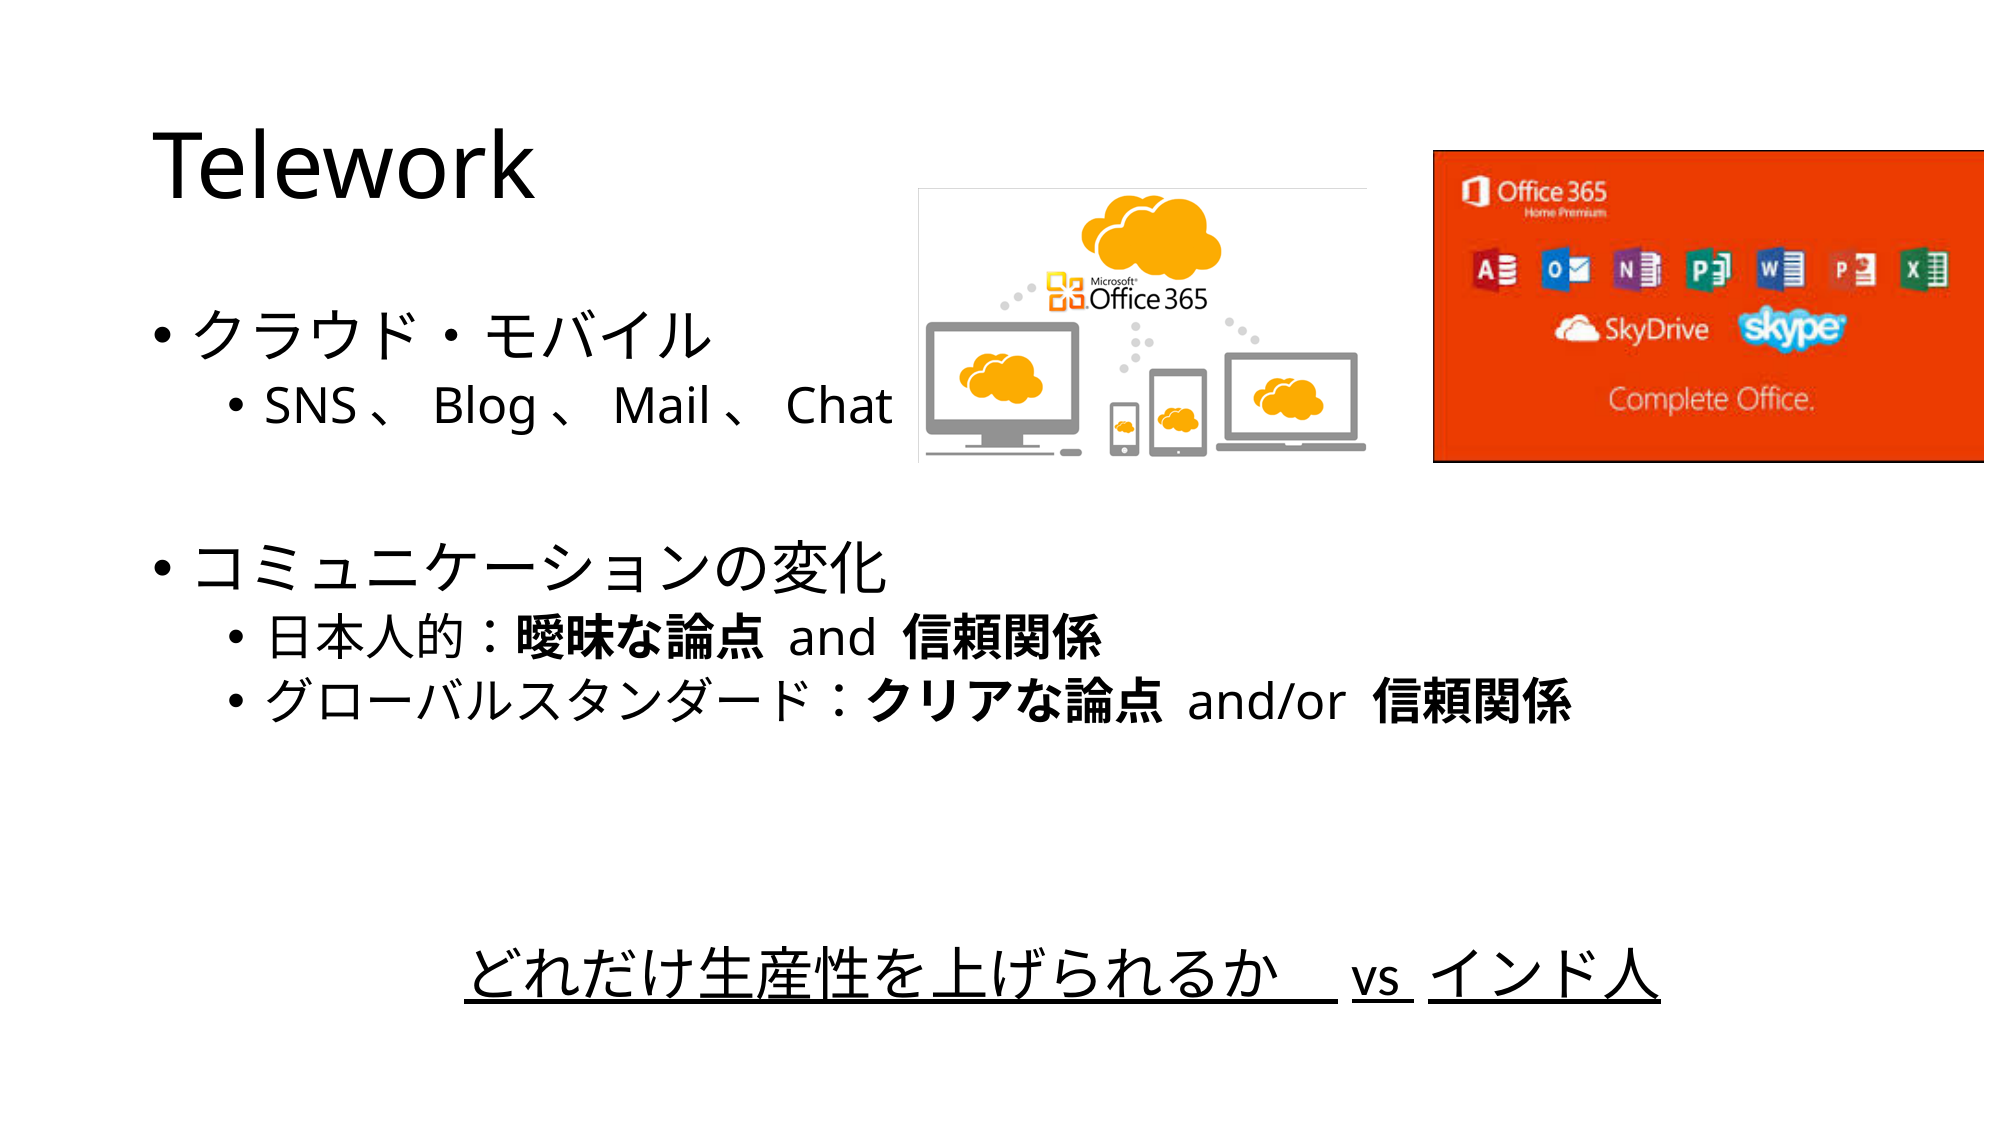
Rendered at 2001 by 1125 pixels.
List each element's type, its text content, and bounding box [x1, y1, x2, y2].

text_box どれだけ生産性を上げられるか vs インド人 [245, 929, 1880, 1014]
list クラウド・モバイル SNS、Blog、Mail、Chat コミュニケーションの変化 日本人的：曖昧な論点 and 信頼関係 グローバルスタンダード：クリアな論点 and/or 信頼関係 [137, 299, 1863, 1014]
picture [917, 188, 1367, 463]
title Telework [137, 59, 1863, 278]
picture [1432, 150, 1984, 463]
